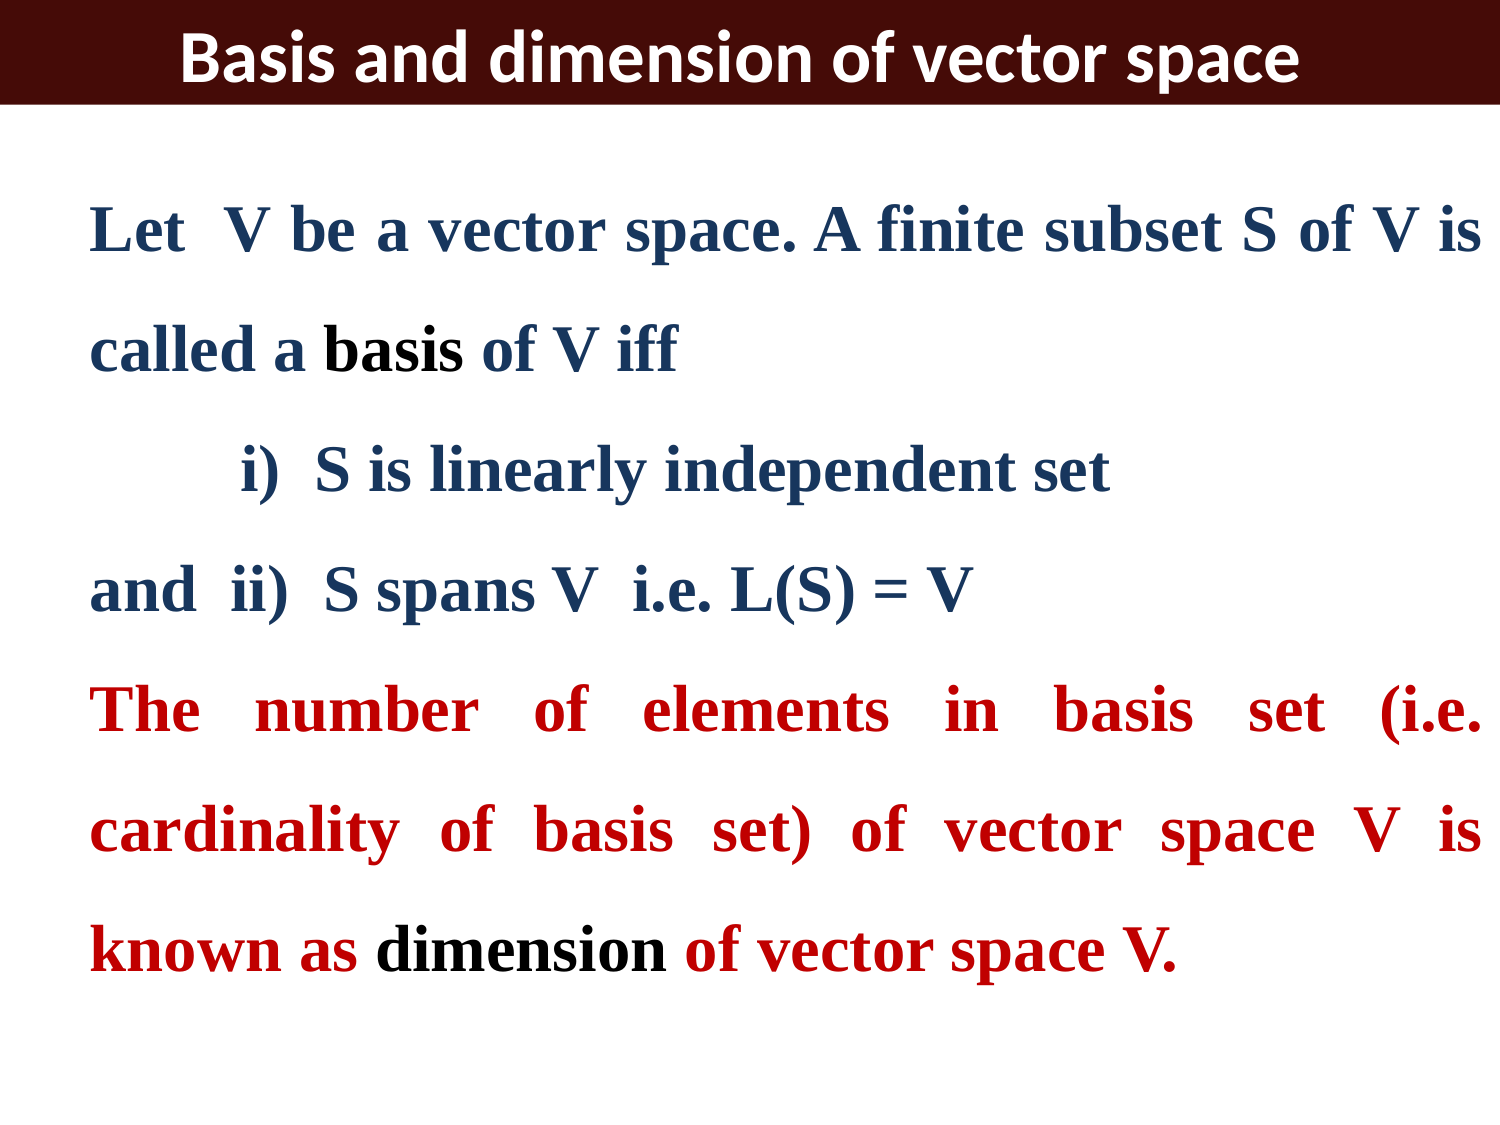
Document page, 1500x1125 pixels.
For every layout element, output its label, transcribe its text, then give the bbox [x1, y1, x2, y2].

text_box Let V be a vector space. A finite subset S of V is called a basis of V iff i) S is linearly independent set and ii) S spans V i.e. L(S) = V The number of elements in basis set (i.e. cardinality of basis set) of vector space V is known as dimension of vector space V. [0, 137, 1500, 992]
text_box Basis and dimension of vector space [0, 0, 1500, 105]
